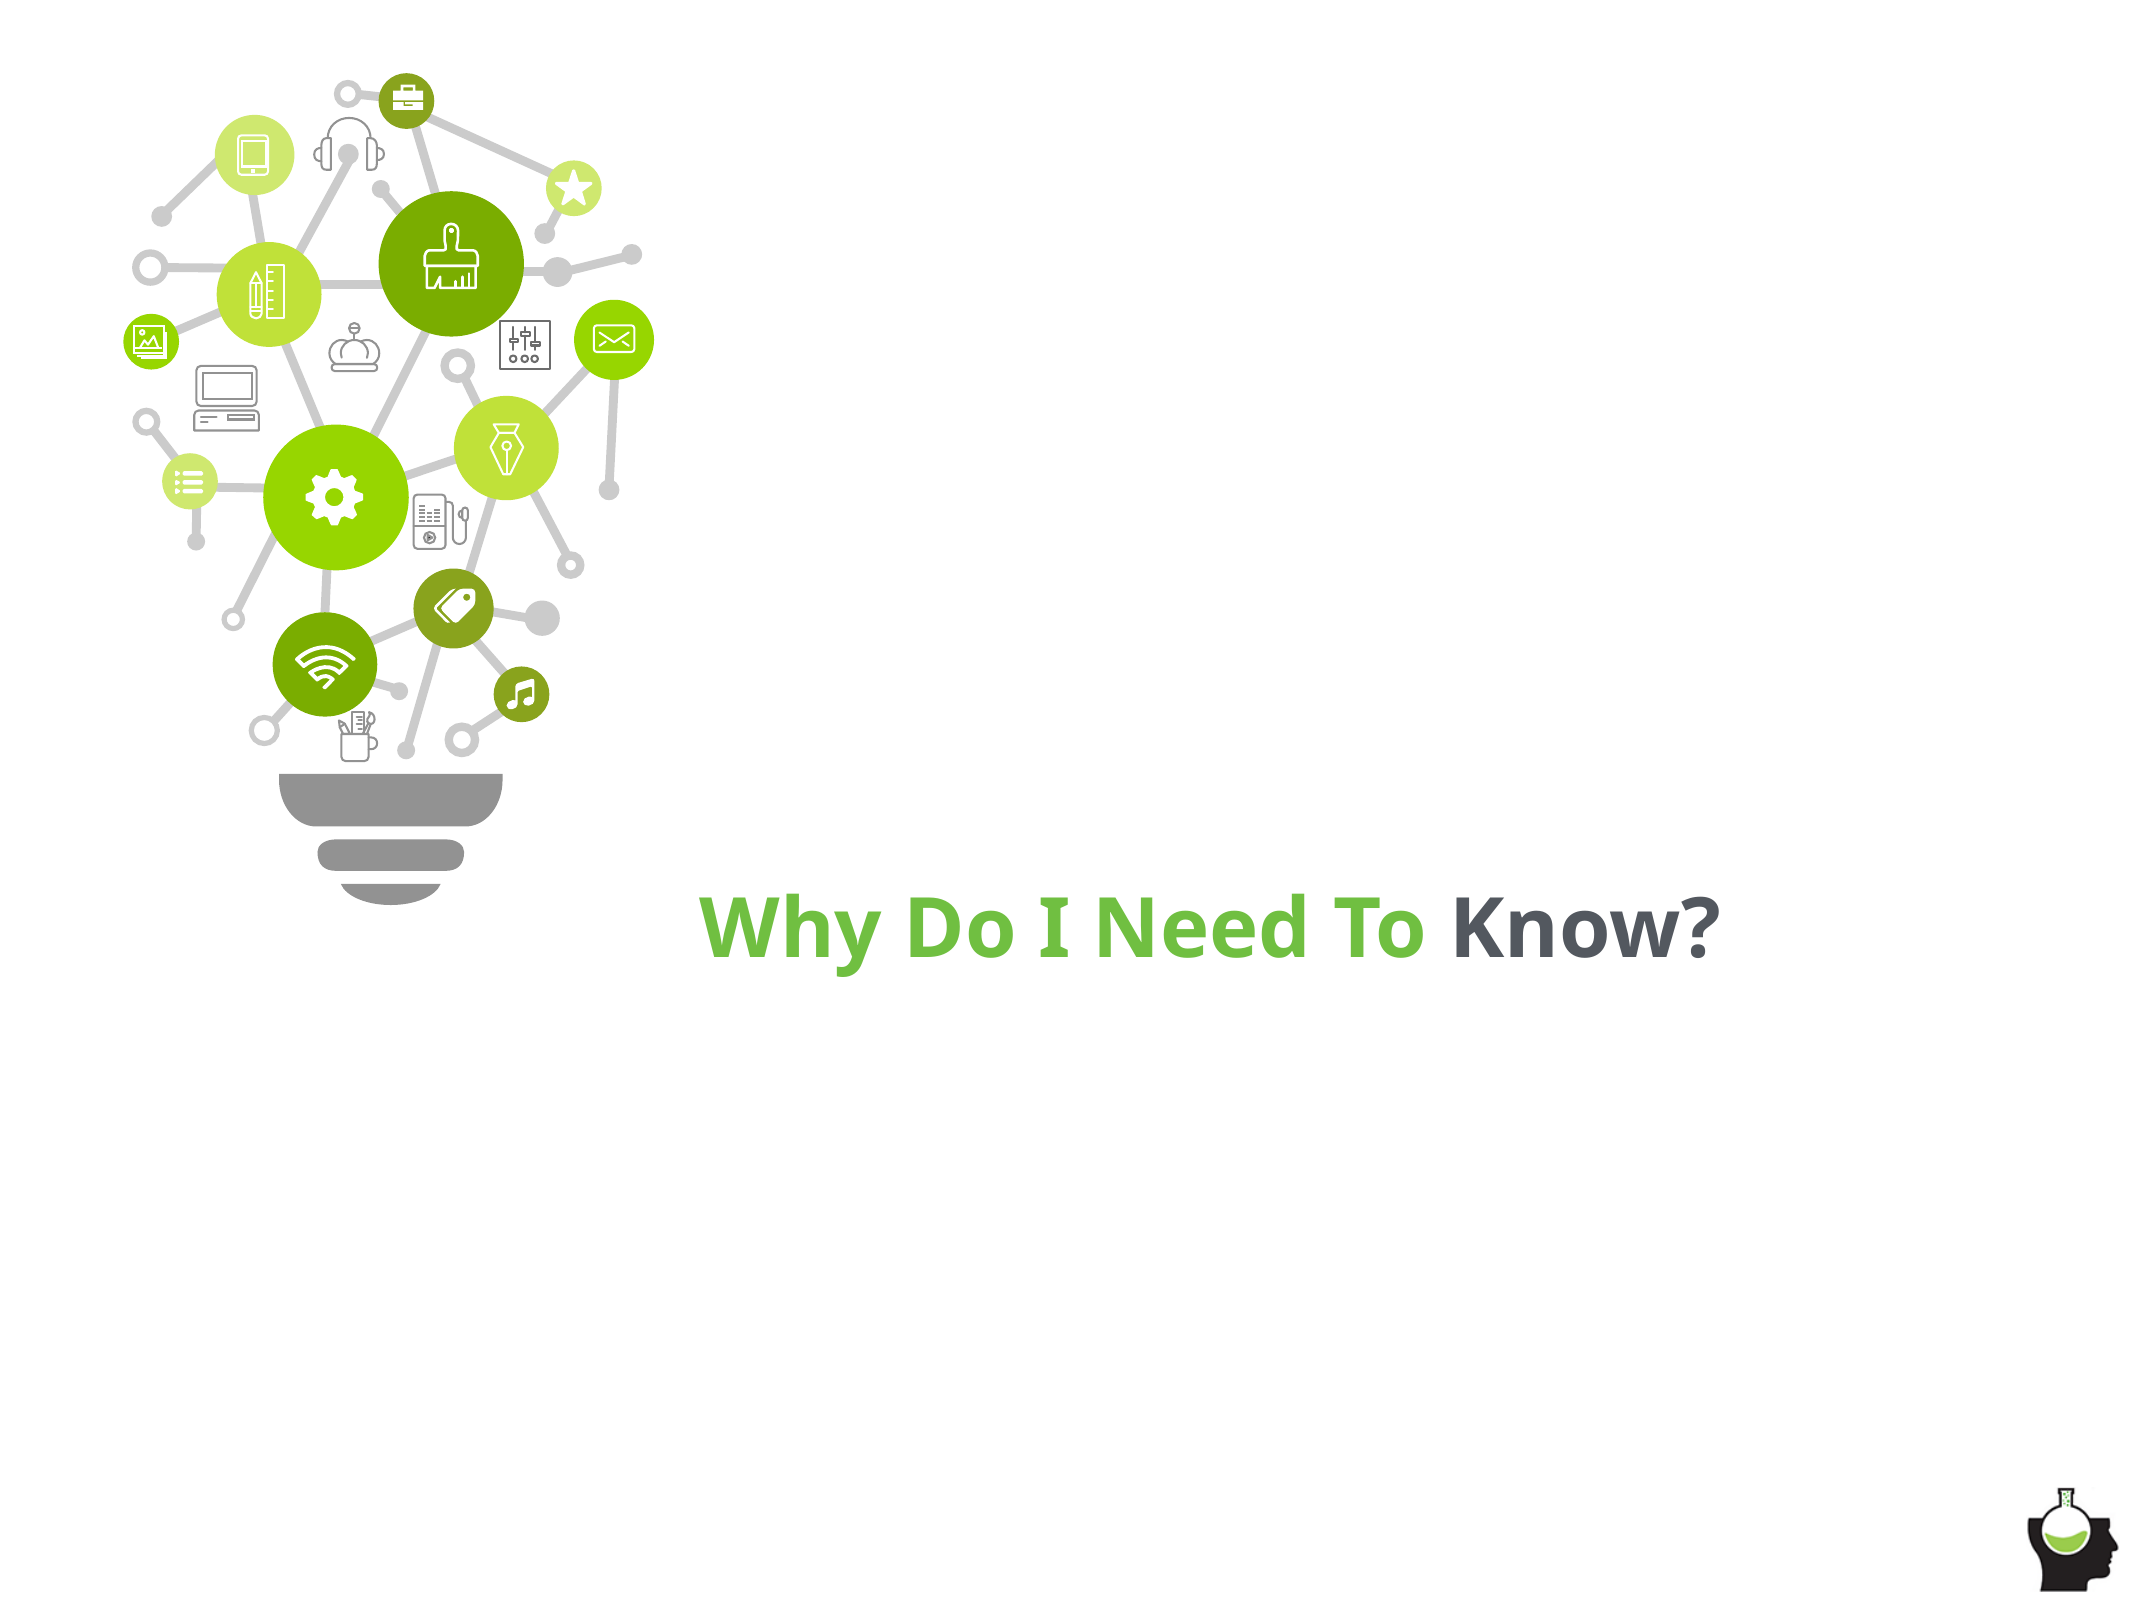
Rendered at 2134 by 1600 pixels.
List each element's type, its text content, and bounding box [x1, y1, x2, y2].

text_box [378, 73, 421, 112]
text_box [561, 555, 581, 575]
text_box [279, 773, 503, 827]
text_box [413, 494, 469, 550]
text_box [392, 90, 435, 129]
text_box [295, 646, 355, 689]
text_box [237, 135, 269, 175]
text_box [251, 717, 278, 744]
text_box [424, 223, 478, 289]
text_box [448, 726, 476, 754]
text_box [506, 678, 535, 710]
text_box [593, 325, 635, 353]
picture [2025, 1487, 2120, 1592]
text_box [193, 365, 260, 431]
text_box [340, 883, 441, 906]
text_box [151, 206, 173, 227]
text_box [214, 114, 295, 196]
text_box [545, 160, 602, 217]
text_box [182, 480, 204, 485]
text_box [263, 424, 409, 571]
text_box [317, 839, 465, 871]
text_box [534, 223, 556, 244]
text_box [250, 264, 285, 319]
text_box [272, 612, 378, 717]
text_box [305, 469, 364, 526]
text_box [134, 325, 167, 359]
text_box [524, 600, 560, 636]
text_box [493, 666, 550, 723]
text_box [182, 488, 204, 494]
text_box [453, 395, 559, 501]
text_box [224, 610, 243, 629]
text_box [542, 257, 573, 287]
text_box [187, 532, 206, 551]
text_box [490, 424, 524, 475]
text_box [441, 588, 476, 623]
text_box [338, 711, 378, 762]
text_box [499, 320, 551, 369]
text_box [378, 191, 524, 337]
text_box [313, 117, 385, 170]
text_box [337, 83, 359, 105]
text_box [574, 299, 655, 380]
text_box [413, 568, 494, 649]
text_box [397, 741, 416, 760]
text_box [392, 84, 424, 111]
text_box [329, 322, 380, 372]
text_box [390, 682, 409, 701]
text_box [182, 471, 204, 476]
text_box [135, 410, 158, 433]
text_box [371, 180, 390, 198]
text_box [135, 252, 165, 283]
text_box [554, 169, 593, 206]
text_box [434, 588, 456, 623]
text_box [162, 453, 218, 510]
text_box [444, 352, 471, 379]
text_box [621, 244, 643, 265]
text_box Why Do I Need To Know? [691, 865, 1731, 983]
text_box [598, 479, 620, 501]
text_box [123, 313, 180, 370]
text_box [216, 242, 322, 347]
